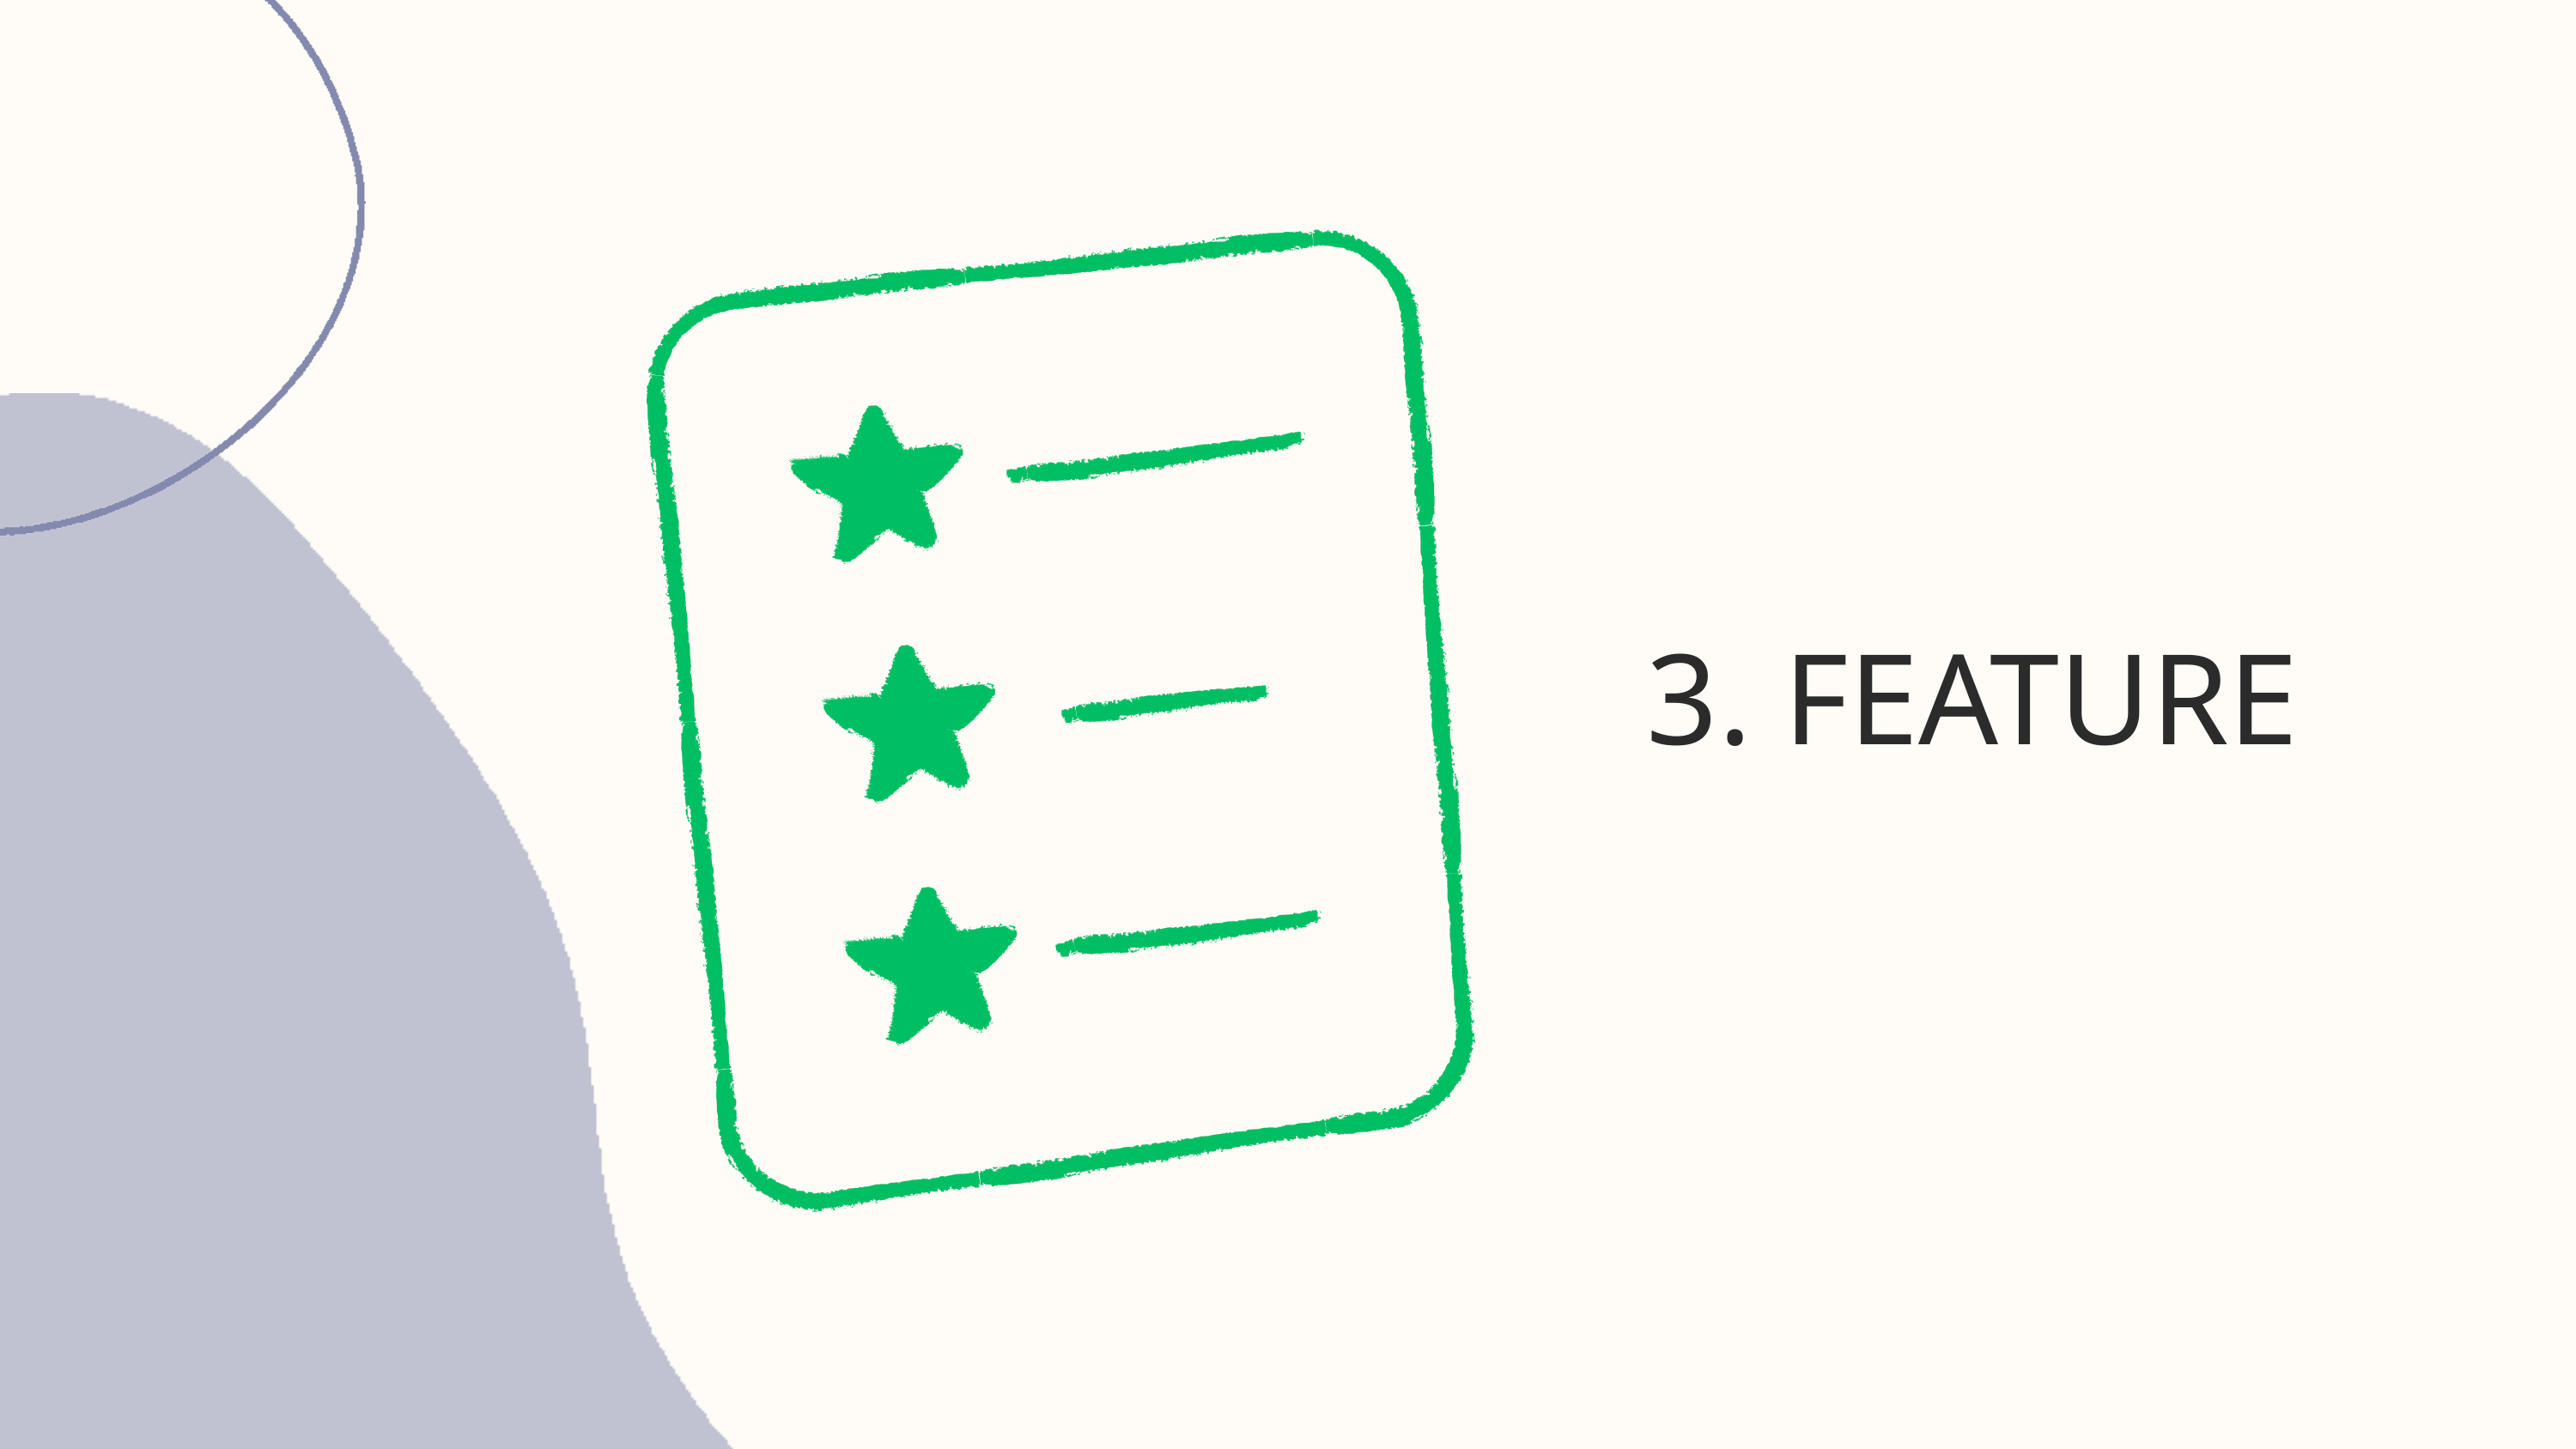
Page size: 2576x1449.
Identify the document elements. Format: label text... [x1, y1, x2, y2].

picture [0, 0, 919, 1449]
text_box [646, 228, 1476, 1213]
text_box 3. FEATURE [1646, 619, 2523, 770]
